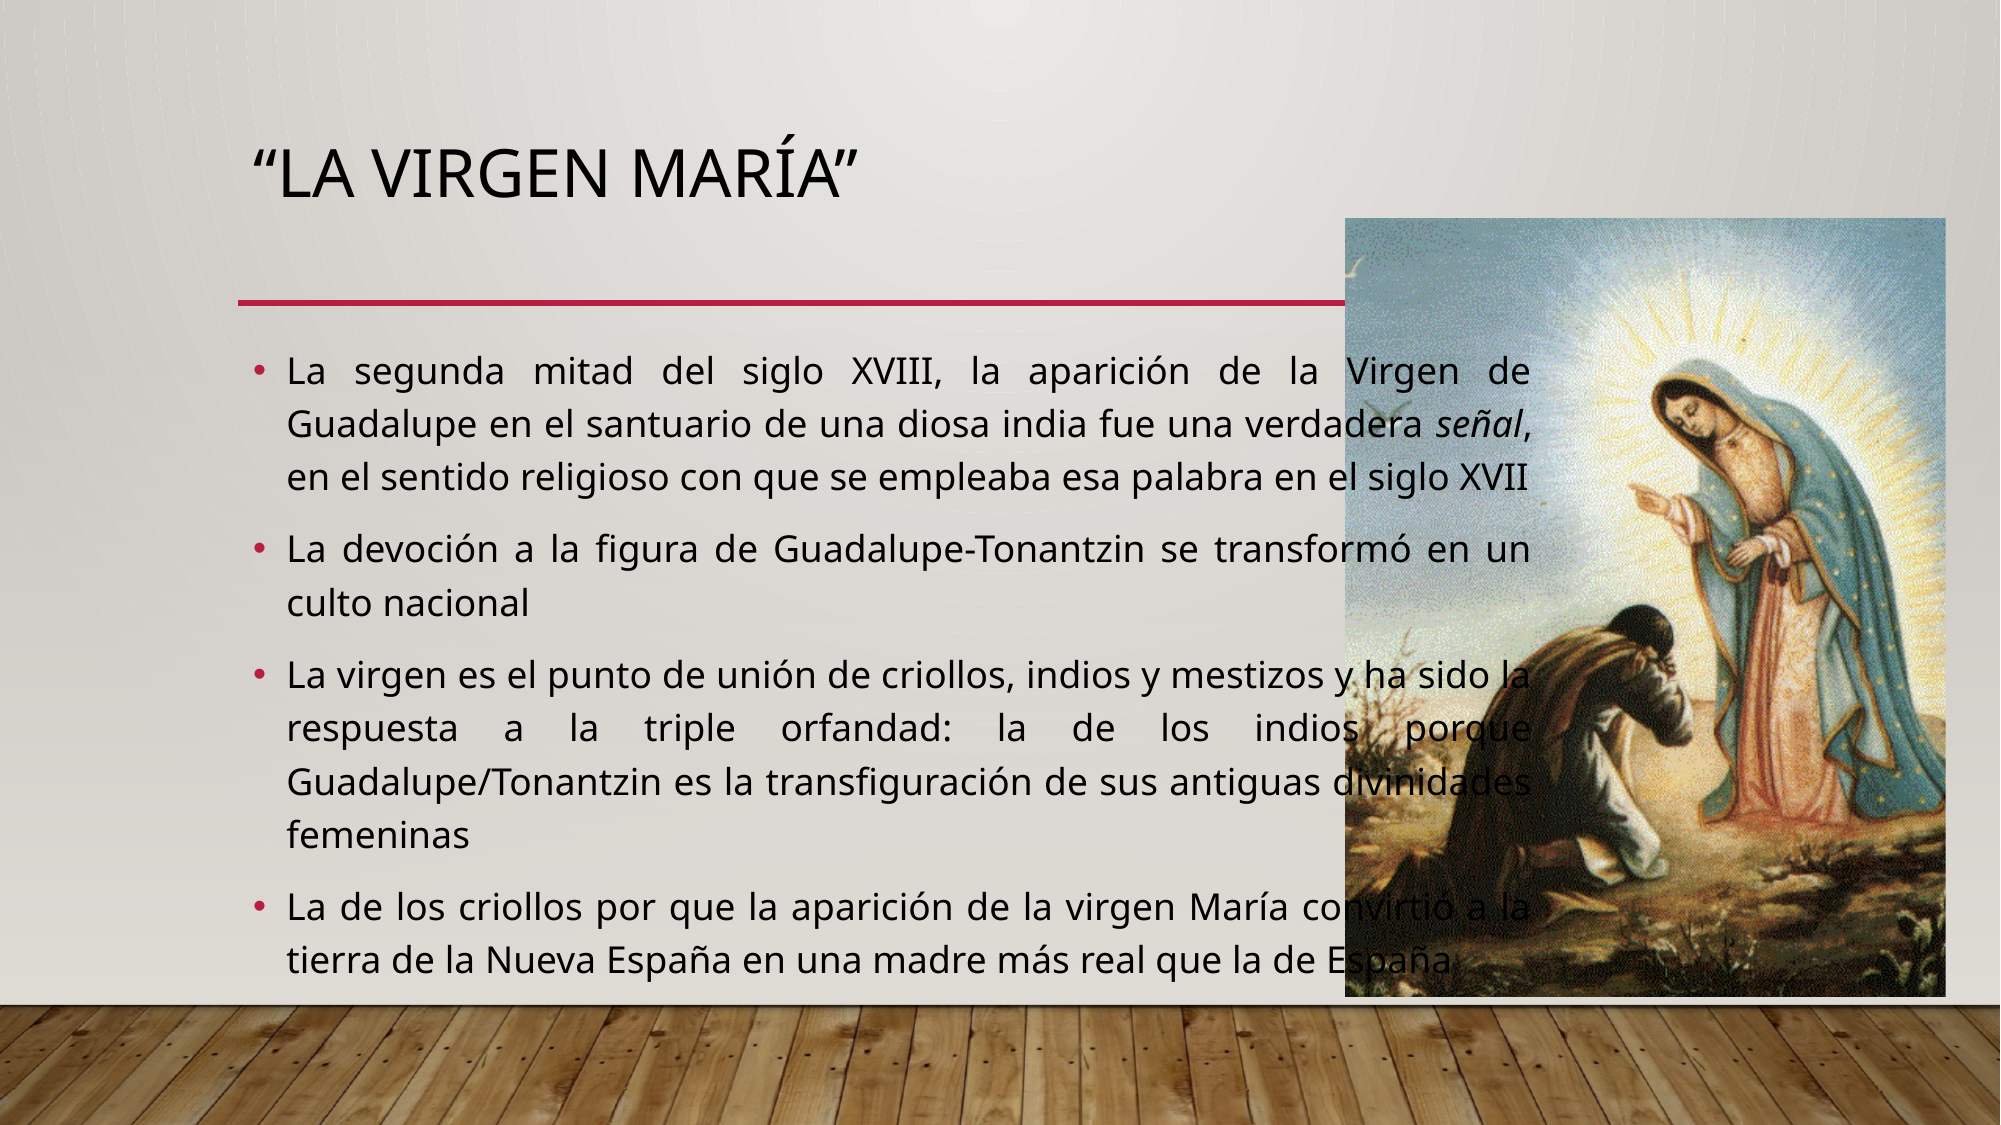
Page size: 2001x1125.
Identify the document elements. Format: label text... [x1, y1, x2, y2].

title “La virgen maría” [238, 131, 1814, 305]
picture [0, 1005, 2000, 1125]
list La segunda mitad del siglo XVIII, la aparición de la Virgen de Guadalupe en el santuario de una diosa india fue una verdadera señal, en el sentido religioso con que se empleaba esa palabra en el siglo XVII La devoción a la figura de Guadalupe-Tonantzin se transformó en un culto nacional La virgen es el punto de unión de criollos, indios y mestizos y ha sido la respuesta a la triple orfandad: la de los indios porque Guadalupe/Tonantzin es la transfiguración de sus antiguas divinidades femeninas La de los criollos por que la aparición de la virgen María convirtió a la tierra de la Nueva España en una madre más real que la de España [238, 330, 1548, 1041]
picture [1344, 217, 1946, 997]
